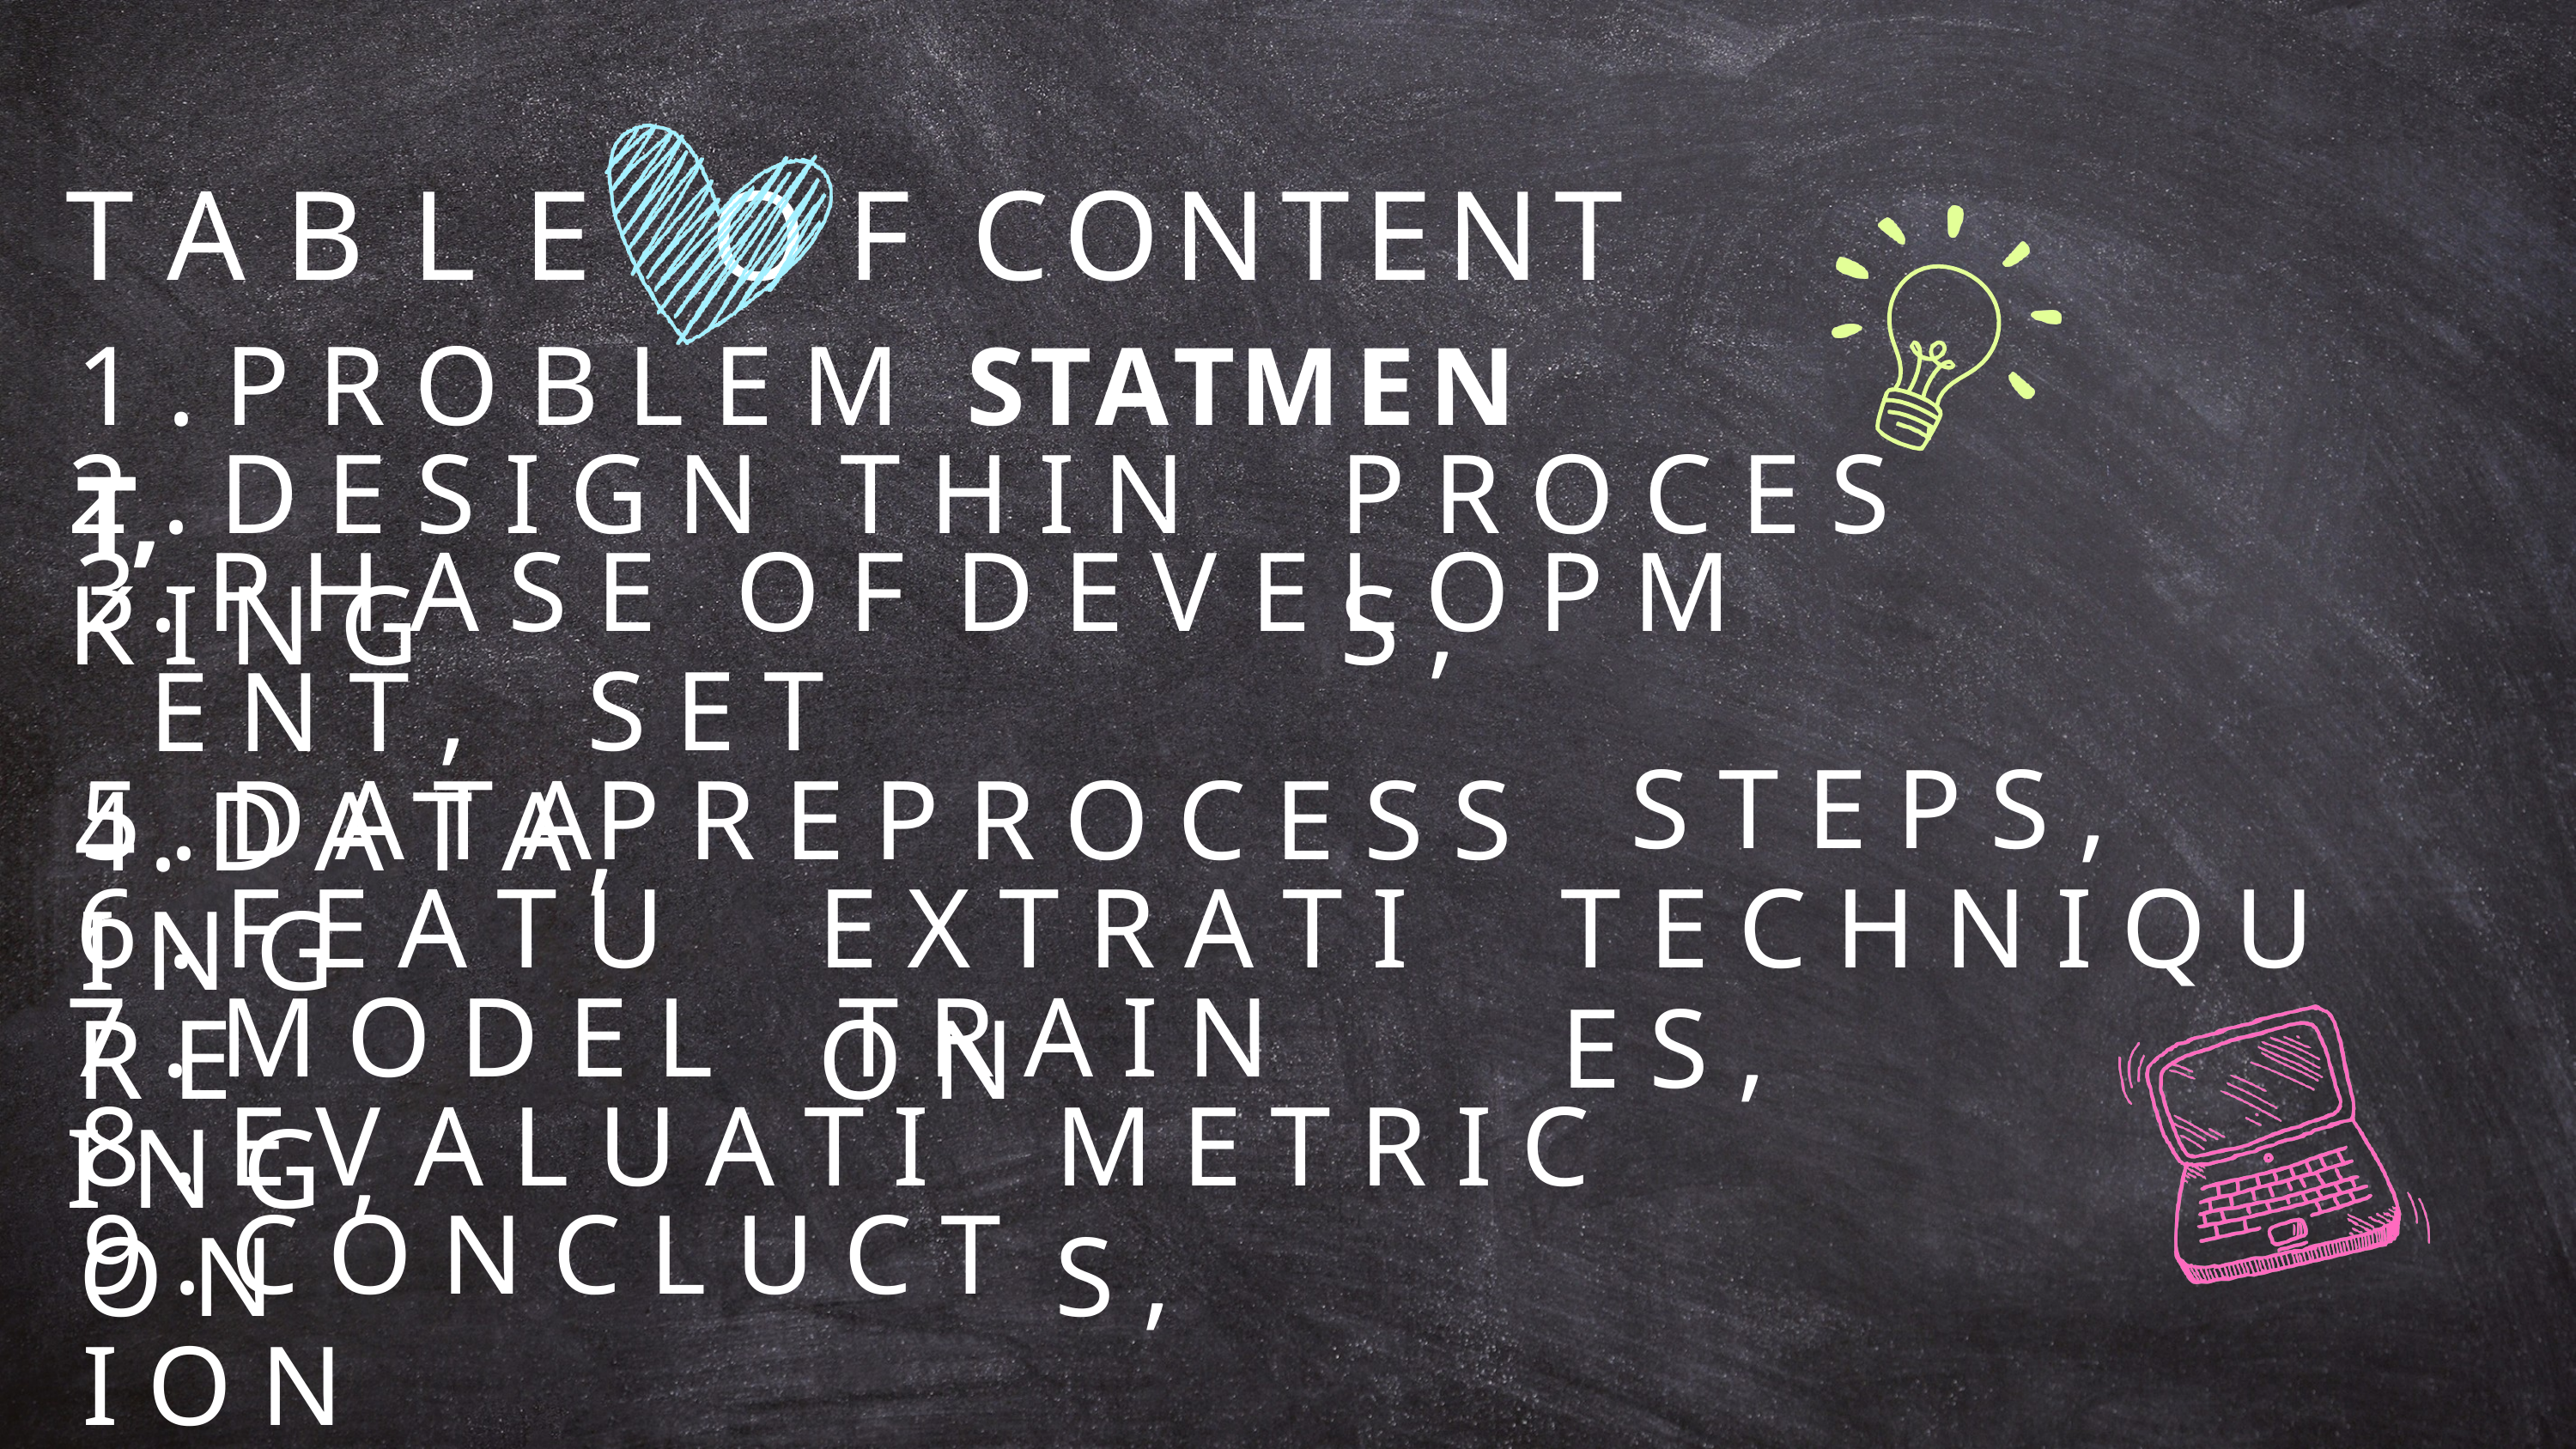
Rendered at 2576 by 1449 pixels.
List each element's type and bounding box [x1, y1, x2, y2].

picture [0, 0, 2576, 1449]
text_box [1875, 205, 2062, 452]
